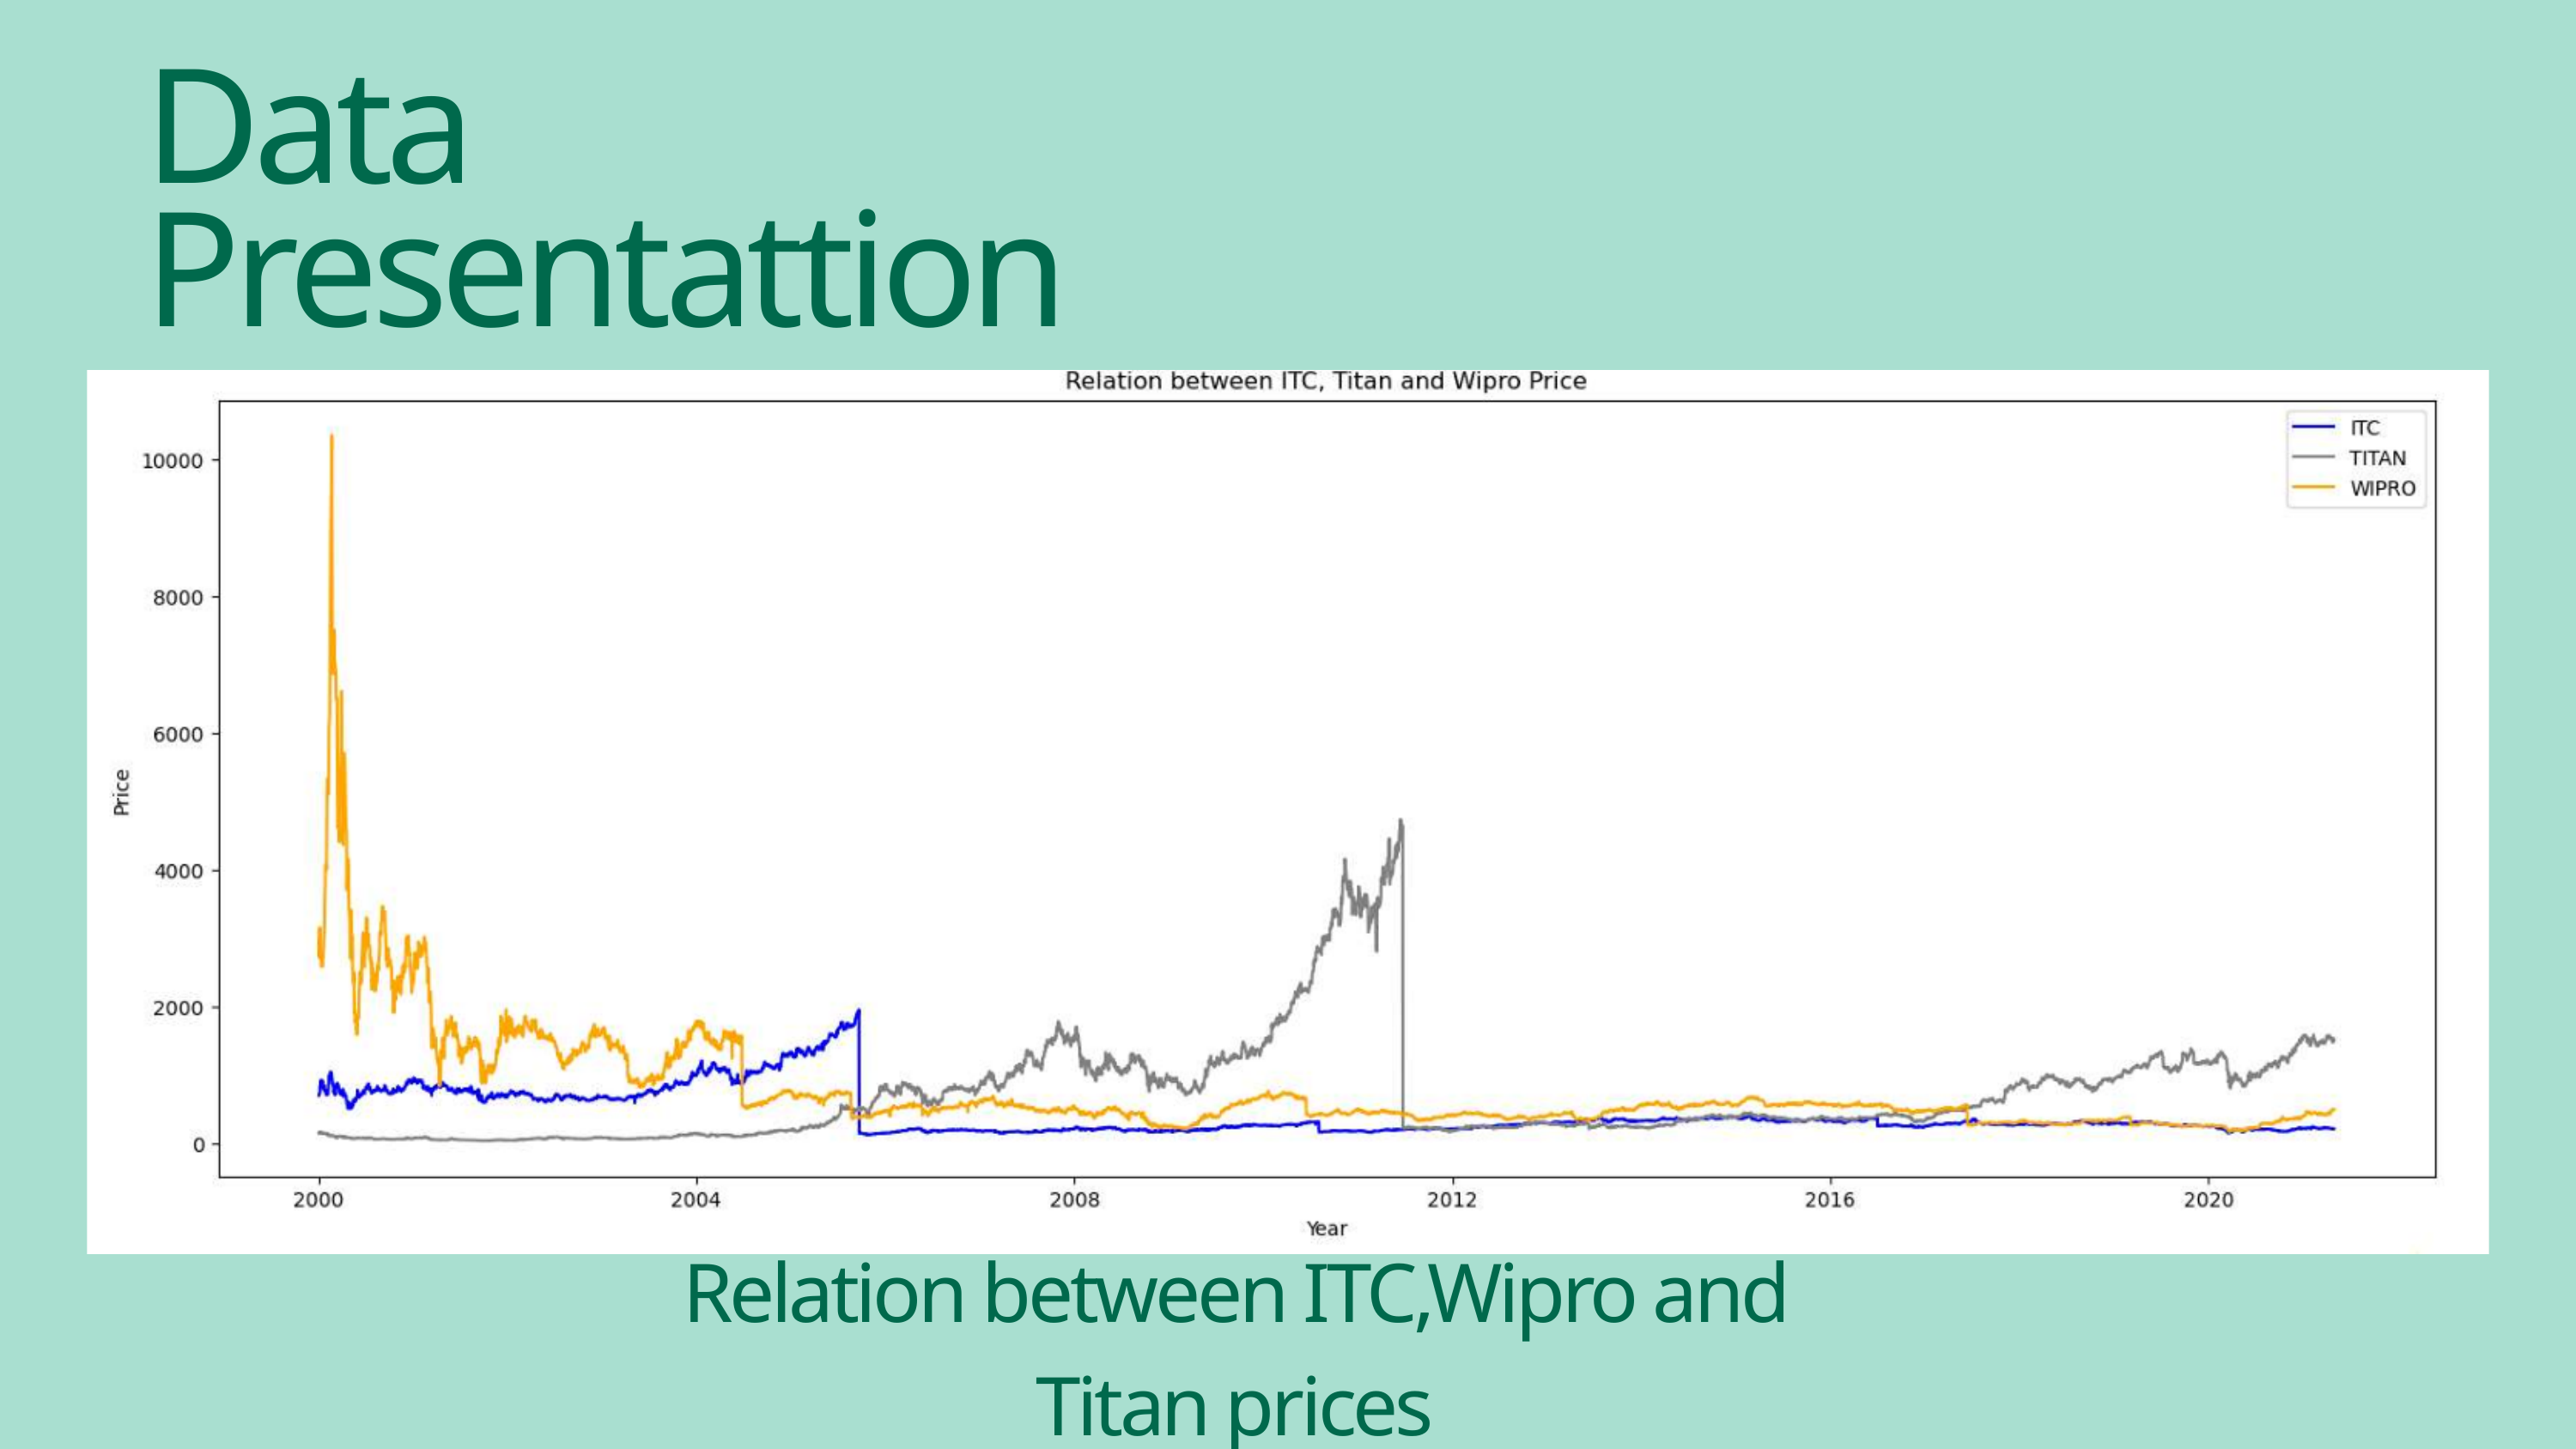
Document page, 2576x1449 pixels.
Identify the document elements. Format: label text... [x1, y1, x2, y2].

text_box [87, 370, 2489, 1254]
text_box Relation between ITC,Wipro and Titan prices [653, 1224, 1817, 1449]
text_box Data Presentattion [144, 71, 1163, 359]
